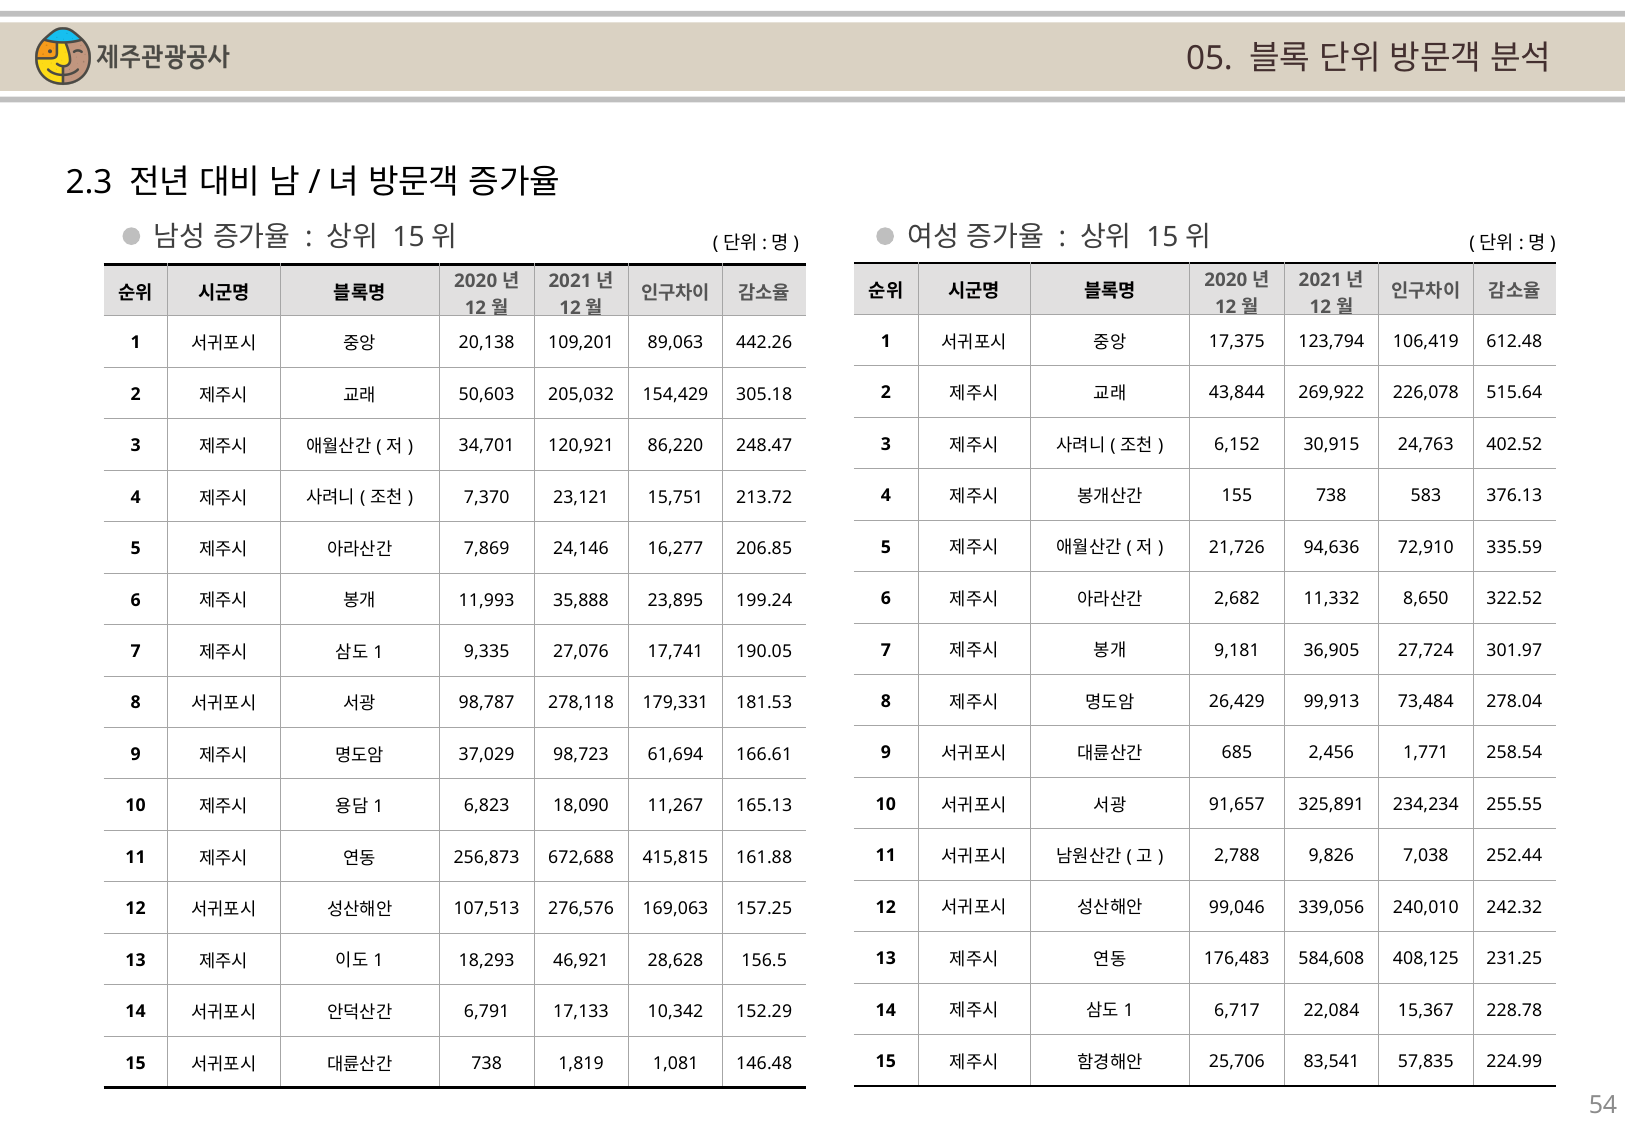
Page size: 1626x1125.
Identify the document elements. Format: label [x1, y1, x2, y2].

table_cell [1474, 675, 1556, 725]
table_cell [104, 882, 167, 933]
table_cell [629, 985, 722, 1036]
table_cell [1285, 881, 1378, 931]
table_cell [919, 726, 1030, 777]
table_cell [440, 882, 534, 933]
table_cell [919, 984, 1030, 1034]
table_cell [1285, 469, 1378, 520]
table_cell [1474, 366, 1556, 417]
table_cell [168, 368, 280, 418]
table_cell [1285, 418, 1378, 468]
table_cell [919, 932, 1030, 983]
table_cell [535, 522, 628, 573]
table_cell [1474, 1035, 1556, 1063]
table_cell [723, 985, 806, 1036]
text_box [121, 210, 472, 260]
table_cell [535, 831, 628, 881]
table_cell [281, 522, 439, 573]
table_cell [104, 368, 167, 418]
table_cell [440, 985, 534, 1036]
table_cell [629, 368, 722, 418]
table_cell [281, 419, 439, 470]
table_cell [1031, 572, 1189, 623]
table_cell [1474, 984, 1556, 1034]
table_cell [1031, 624, 1189, 674]
table_cell [440, 1037, 534, 1086]
table_cell [854, 932, 918, 983]
table_cell [1285, 932, 1378, 983]
table_cell [281, 985, 439, 1036]
table_cell [1379, 984, 1473, 1034]
table_cell [168, 1037, 280, 1086]
table_cell [854, 881, 918, 931]
table_cell [723, 522, 806, 573]
table_cell [535, 471, 628, 521]
table_cell [440, 831, 534, 881]
table_cell [104, 831, 167, 881]
table_cell [440, 728, 534, 778]
table_cell [168, 316, 280, 367]
table_header [1031, 264, 1189, 314]
table_cell [919, 418, 1030, 468]
table_cell [629, 779, 722, 830]
table_cell [1379, 1035, 1473, 1063]
table_cell [1190, 778, 1284, 828]
table_cell [1285, 366, 1378, 417]
table_cell [1190, 521, 1284, 571]
table_cell [919, 469, 1030, 520]
table_cell [535, 419, 628, 470]
table_cell [1474, 315, 1556, 365]
table_cell [854, 624, 918, 674]
table_cell [104, 779, 167, 830]
table_cell [104, 625, 167, 676]
table_cell [1031, 778, 1189, 828]
table_cell [629, 522, 722, 573]
table_cell [535, 882, 628, 933]
table_cell [1379, 829, 1473, 880]
table_cell [723, 677, 806, 727]
table_cell [168, 882, 280, 933]
table_cell [1285, 778, 1378, 828]
table_cell [440, 574, 534, 624]
table_cell [281, 831, 439, 881]
table_cell [535, 779, 628, 830]
table_cell [1474, 881, 1556, 931]
table_cell [854, 469, 918, 520]
text_box [1454, 223, 1571, 261]
table_header [1379, 264, 1473, 314]
table_cell [854, 984, 918, 1034]
table_cell [281, 1037, 439, 1086]
table_cell [104, 677, 167, 727]
table_cell [281, 882, 439, 933]
table_cell [535, 1037, 628, 1086]
table_cell [1031, 726, 1189, 777]
table_cell [104, 522, 167, 573]
table_cell [723, 779, 806, 830]
table_cell [629, 471, 722, 521]
table_cell [723, 471, 806, 521]
table_cell [1285, 984, 1378, 1034]
table_header [440, 266, 534, 315]
table_cell [1379, 366, 1473, 417]
text_box [698, 223, 814, 261]
table_cell [1031, 675, 1189, 725]
table_cell [629, 882, 722, 933]
table_cell [723, 574, 806, 624]
table_cell [1474, 418, 1556, 468]
table_cell [440, 934, 534, 984]
table_cell [535, 625, 628, 676]
table_cell [168, 831, 280, 881]
table_header [1474, 264, 1556, 314]
table_cell [104, 985, 167, 1036]
table_cell [854, 726, 918, 777]
table_cell [104, 471, 167, 521]
table_cell [1031, 932, 1189, 983]
table_cell [919, 521, 1030, 571]
table_cell [104, 934, 167, 984]
text_box [1042, 28, 1595, 84]
table_cell [1190, 315, 1284, 365]
table_cell [281, 625, 439, 676]
table_cell [1285, 572, 1378, 623]
table_cell [723, 625, 806, 676]
table_cell [281, 677, 439, 727]
table_cell [535, 985, 628, 1036]
table_header [168, 266, 280, 315]
table_cell [104, 316, 167, 367]
table_cell [1474, 726, 1556, 777]
table_cell [168, 728, 280, 778]
table_cell [168, 574, 280, 624]
table_cell [168, 677, 280, 727]
picture [31, 26, 232, 87]
table_cell [535, 934, 628, 984]
table_cell [919, 778, 1030, 828]
table_cell [1285, 726, 1378, 777]
table_cell [629, 677, 722, 727]
table_cell [1190, 418, 1284, 468]
table_cell [168, 625, 280, 676]
table_cell [1031, 829, 1189, 880]
table_cell [1190, 881, 1284, 931]
table_cell [1379, 521, 1473, 571]
table_cell [168, 934, 280, 984]
table_cell [1379, 778, 1473, 828]
table_cell [440, 625, 534, 676]
table_cell [1190, 829, 1284, 880]
table_cell [919, 881, 1030, 931]
table_cell [723, 368, 806, 418]
table_cell [854, 829, 918, 880]
table_cell [854, 1035, 918, 1085]
table_cell [629, 831, 722, 881]
table_cell [1379, 726, 1473, 777]
table_cell [629, 316, 722, 367]
table_cell [723, 728, 806, 778]
table_cell [168, 419, 280, 470]
table_cell [854, 521, 918, 571]
table_cell [723, 316, 806, 367]
table_cell [1285, 521, 1378, 571]
table_cell [1379, 572, 1473, 623]
table_cell [919, 315, 1030, 365]
table_cell [1474, 469, 1556, 520]
table_header [281, 266, 439, 315]
table_cell [104, 419, 167, 470]
table_cell [1031, 418, 1189, 468]
table_cell [854, 315, 918, 365]
table_header [1190, 264, 1284, 314]
table_cell [629, 934, 722, 984]
table_header [723, 266, 806, 315]
table_cell [1190, 624, 1284, 674]
table_cell [440, 368, 534, 418]
table_cell [535, 368, 628, 418]
table_cell [440, 471, 534, 521]
table_cell [535, 316, 628, 367]
table_cell [535, 728, 628, 778]
table_cell [919, 624, 1030, 674]
table_cell [1379, 418, 1473, 468]
table_cell [919, 829, 1030, 880]
table_cell [535, 677, 628, 727]
table_cell [919, 572, 1030, 623]
table_cell [854, 675, 918, 725]
table_cell [629, 1037, 722, 1086]
table_cell [281, 934, 439, 984]
table_cell [281, 779, 439, 830]
table_cell [1031, 366, 1189, 417]
table_cell [919, 675, 1030, 725]
table_cell [440, 779, 534, 830]
text_box [50, 152, 1144, 208]
table_cell [629, 625, 722, 676]
table_cell [1031, 881, 1189, 931]
table_header [1285, 264, 1378, 314]
table_cell [440, 677, 534, 727]
table_cell [168, 985, 280, 1036]
table_cell [723, 934, 806, 984]
table_header [535, 266, 628, 315]
table_cell [1031, 521, 1189, 571]
table_cell [1190, 469, 1284, 520]
table_cell [1031, 315, 1189, 365]
table_cell [1379, 881, 1473, 931]
table_cell [440, 419, 534, 470]
table_cell [168, 522, 280, 573]
table_cell [281, 471, 439, 521]
table_cell [440, 316, 534, 367]
table_cell [1285, 624, 1378, 674]
table_cell [281, 728, 439, 778]
table_cell [535, 574, 628, 624]
table_cell [1379, 932, 1473, 983]
table_cell [629, 728, 722, 778]
table_cell [1379, 675, 1473, 725]
table_header [854, 264, 918, 314]
table_cell [1031, 984, 1189, 1034]
table_cell [281, 574, 439, 624]
table_cell [854, 778, 918, 828]
table_cell [723, 831, 806, 881]
table_cell [1031, 1035, 1189, 1085]
table_header [629, 266, 722, 315]
text_box [875, 210, 1226, 260]
slide_number [1251, 1063, 1618, 1123]
table_cell [1190, 984, 1284, 1034]
table_cell [854, 572, 918, 623]
table_cell [1474, 521, 1556, 571]
table_cell [168, 779, 280, 830]
table_cell [1190, 572, 1284, 623]
table_cell [1474, 778, 1556, 828]
table_cell [104, 728, 167, 778]
table_cell [723, 882, 806, 933]
table_cell [1285, 829, 1378, 880]
table_cell [723, 419, 806, 470]
table_cell [1190, 675, 1284, 725]
table_cell [1474, 829, 1556, 880]
table_cell [1379, 315, 1473, 365]
table_cell [1031, 469, 1189, 520]
table_cell [1379, 469, 1473, 520]
table_cell [629, 574, 722, 624]
table_cell [1190, 366, 1284, 417]
table_header [919, 264, 1030, 314]
table_cell [1190, 1035, 1284, 1085]
table_cell [104, 1037, 167, 1086]
table_cell [1285, 315, 1378, 365]
table_header [104, 266, 167, 315]
table_cell [1474, 624, 1556, 674]
table_cell [723, 1037, 806, 1086]
table_cell [854, 418, 918, 468]
table_cell [440, 522, 534, 573]
table_cell [919, 366, 1030, 417]
table_cell [1474, 932, 1556, 983]
table_cell [1474, 572, 1556, 623]
table_cell [281, 368, 439, 418]
table_cell [1190, 932, 1284, 983]
table_cell [1190, 726, 1284, 777]
table_cell [281, 316, 439, 367]
table_cell [919, 1035, 1030, 1085]
table_cell [104, 574, 167, 624]
table_cell [168, 471, 280, 521]
table_cell [1285, 675, 1378, 725]
table_cell [1379, 624, 1473, 674]
table_cell [854, 366, 918, 417]
table_cell [629, 419, 722, 470]
table_cell [1285, 1035, 1378, 1063]
